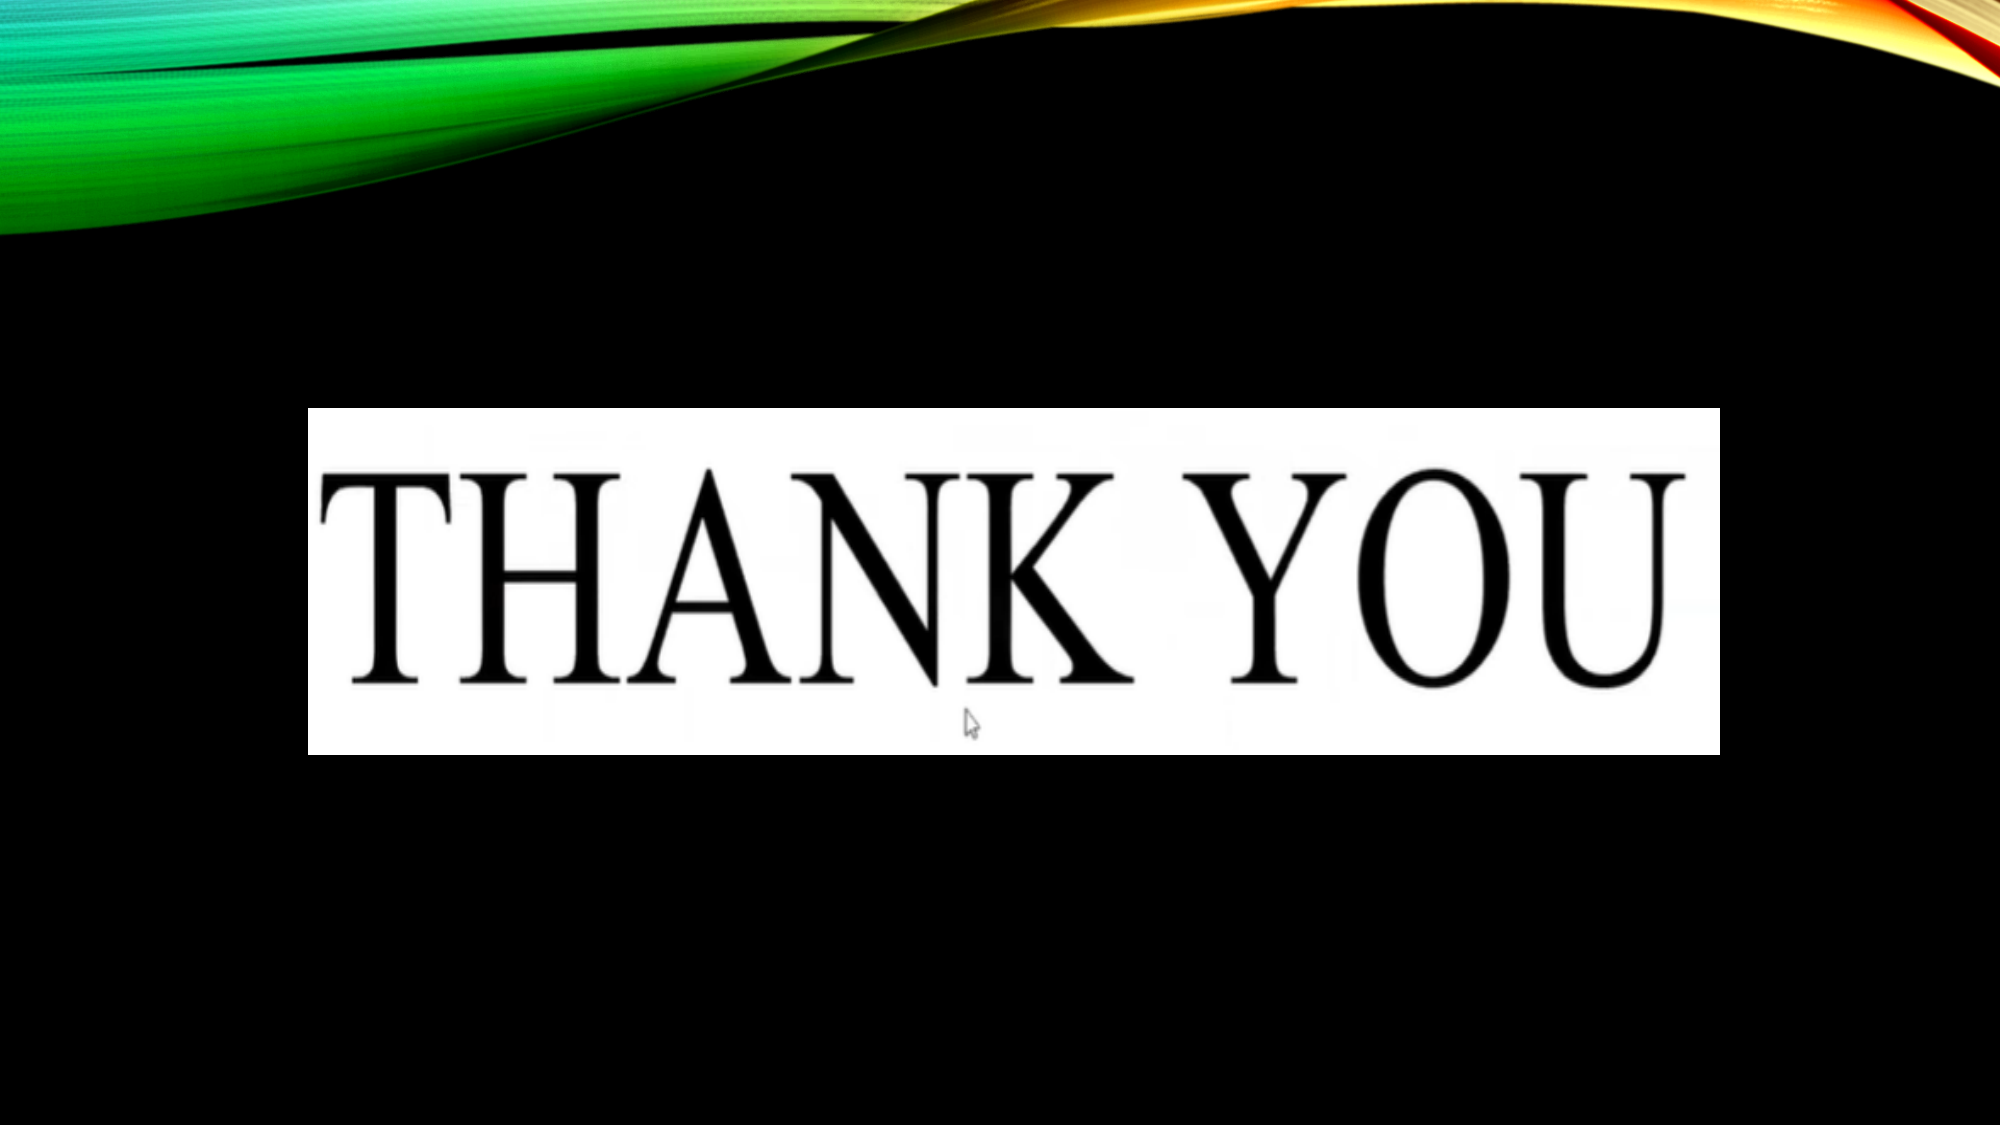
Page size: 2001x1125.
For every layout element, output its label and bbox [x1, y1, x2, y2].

picture [0, 0, 2000, 237]
picture [308, 408, 1720, 755]
